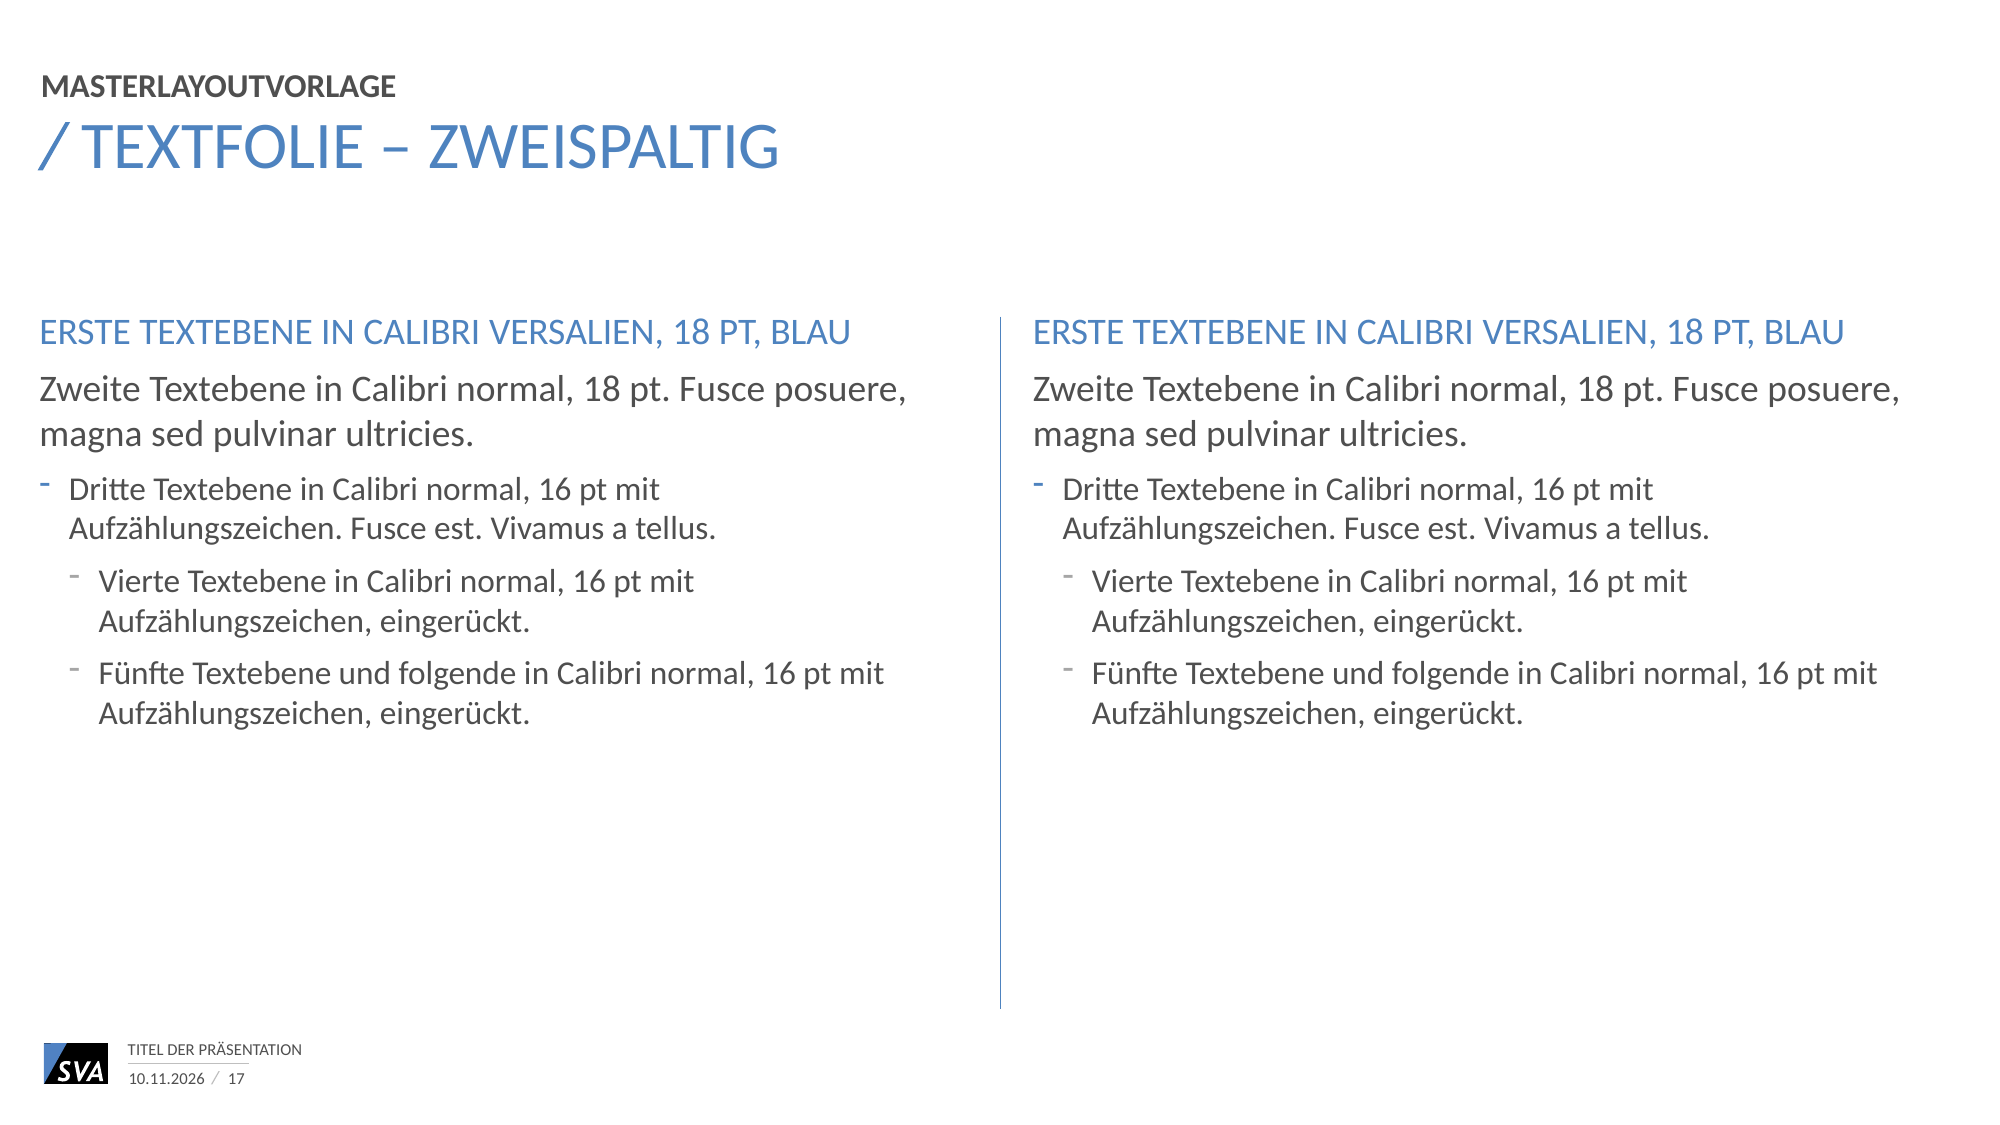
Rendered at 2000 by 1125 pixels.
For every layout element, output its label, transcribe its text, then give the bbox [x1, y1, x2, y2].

footer Titel der Präsentation [127, 1041, 1297, 1059]
title Textfolie – zweispaltig [37, 107, 1957, 250]
slide_number 17 [227, 1068, 261, 1087]
list Erste Textebene in Calibri Versalien, 18 pt, blau Zweite Textebene in Calibri normal, 18 pt. Fusce posuere, magna sed pulvinar ultricies. Dritte Textebene in Calibri normal, 16 pt mit Aufzählungszeichen. Fusce est. Vivamus a tellus. Vierte Textebene in Calibri normal, 16 pt mit Aufzählungszeichen, eingerückt. Fünfte Textebene und folgende in Calibri normal, 16 pt mit Aufzählungszeichen, eingerückt. [1032, 306, 1957, 1005]
subtitle Masterlayoutvorlage [40, 63, 1652, 105]
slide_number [128, 1068, 207, 1087]
list Erste Textebene in Calibri Versalien, 18 pt, blau Zweite Textebene in Calibri normal, 18 pt. Fusce posuere, magna sed pulvinar ultricies. Dritte Textebene in Calibri normal, 16 pt mit Aufzählungszeichen. Fusce est. Vivamus a tellus. Vierte Textebene in Calibri normal, 16 pt mit Aufzählungszeichen, eingerückt. Fünfte Textebene und folgende in Calibri normal, 16 pt mit Aufzählungszeichen, eingerückt. [39, 306, 963, 1005]
